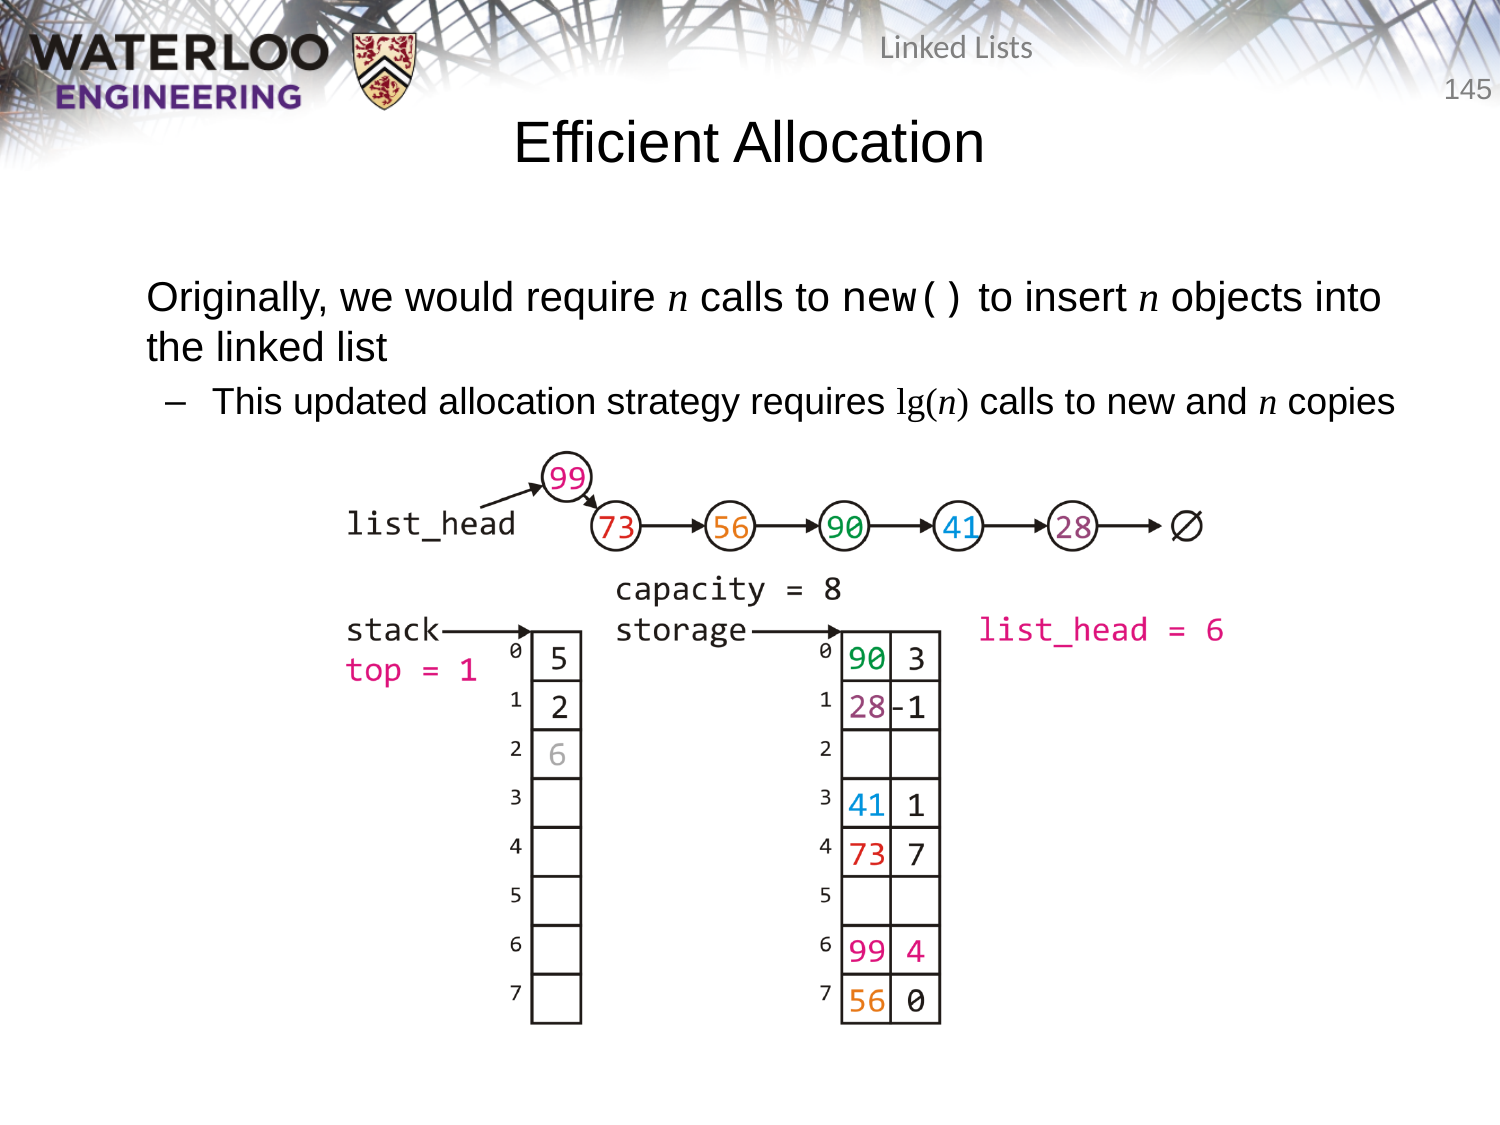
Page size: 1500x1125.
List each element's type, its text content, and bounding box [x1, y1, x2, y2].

list Originally, we would require n calls to new() to insert n objects into the linked list This updated allocation strategy requires lg(n) calls to new and n copies [74, 262, 1426, 1006]
title Efficient Allocation [74, 44, 1426, 233]
picture [0, 0, 1500, 1125]
